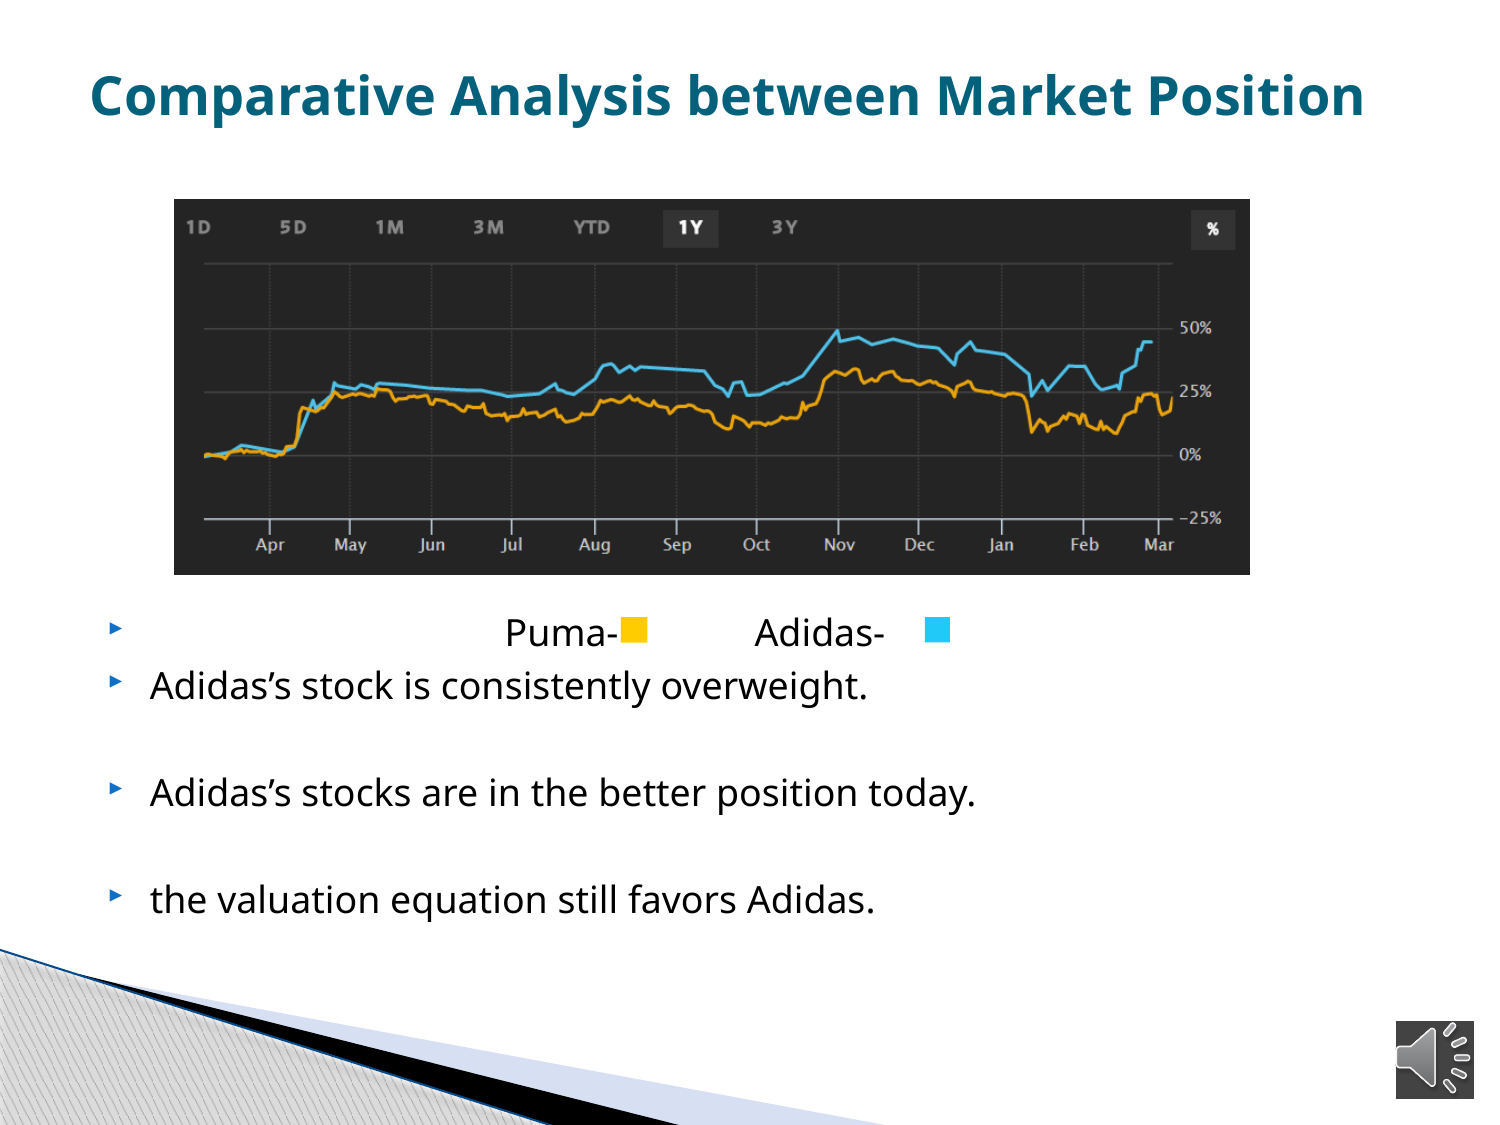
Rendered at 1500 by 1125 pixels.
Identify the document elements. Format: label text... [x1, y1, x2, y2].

list Puma- Adidas- Adidas’s stock is consistently overweight. Adidas’s stocks are in the better position today. the valuation equation still favors Adidas. [75, 174, 1425, 986]
title Comparative Analysis between Market Position [75, 24, 1425, 163]
text_box [616, 613, 652, 647]
text_box [920, 613, 954, 647]
picture [1394, 1019, 1476, 1101]
picture [174, 199, 1251, 576]
